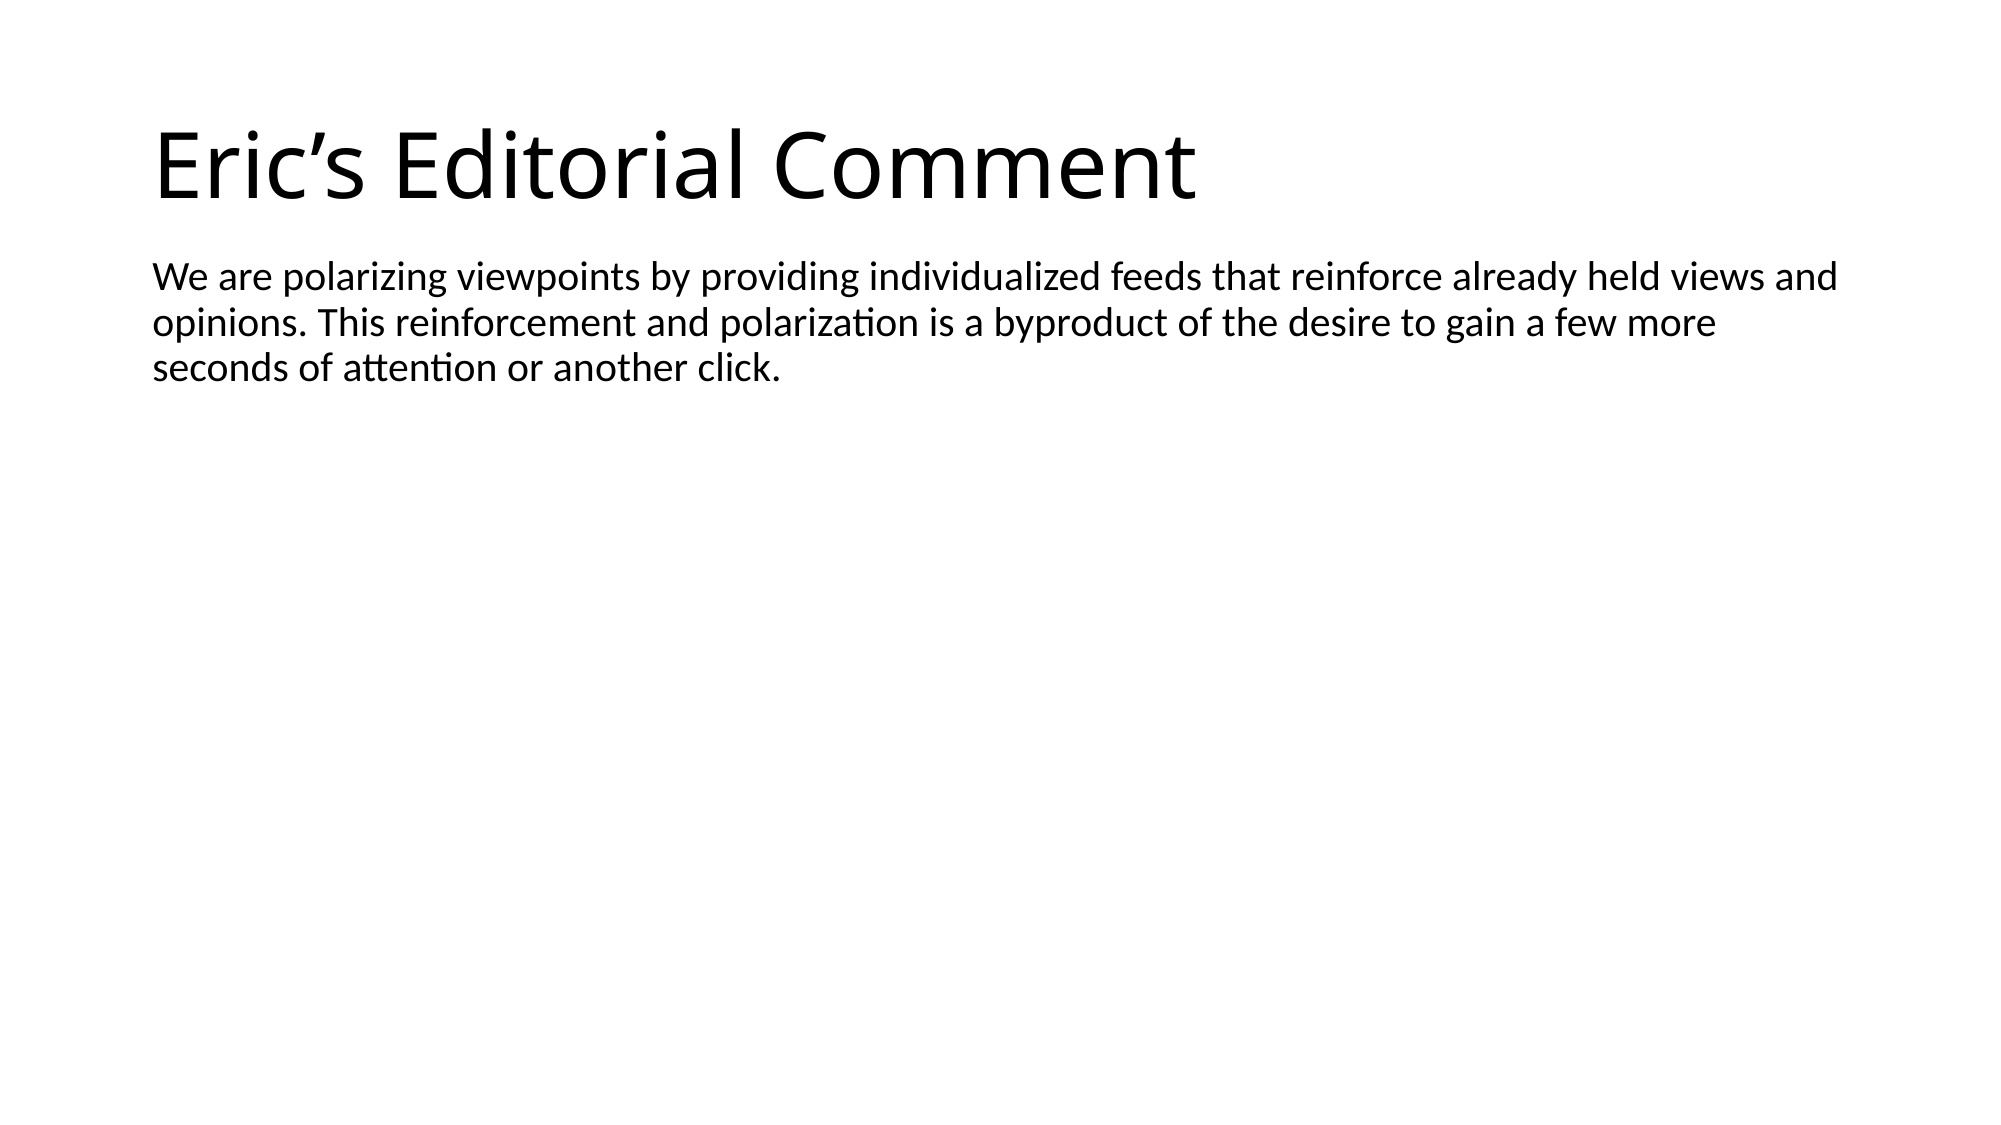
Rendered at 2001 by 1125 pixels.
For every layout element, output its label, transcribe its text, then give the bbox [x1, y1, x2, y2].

title Eric’s Editorial Comment [137, 59, 1863, 247]
list We are polarizing viewpoints by providing individualized feeds that reinforce already held views and opinions. This reinforcement and polarization is a byproduct of the desire to gain a few more seconds of attention or another click. [137, 247, 1863, 990]
